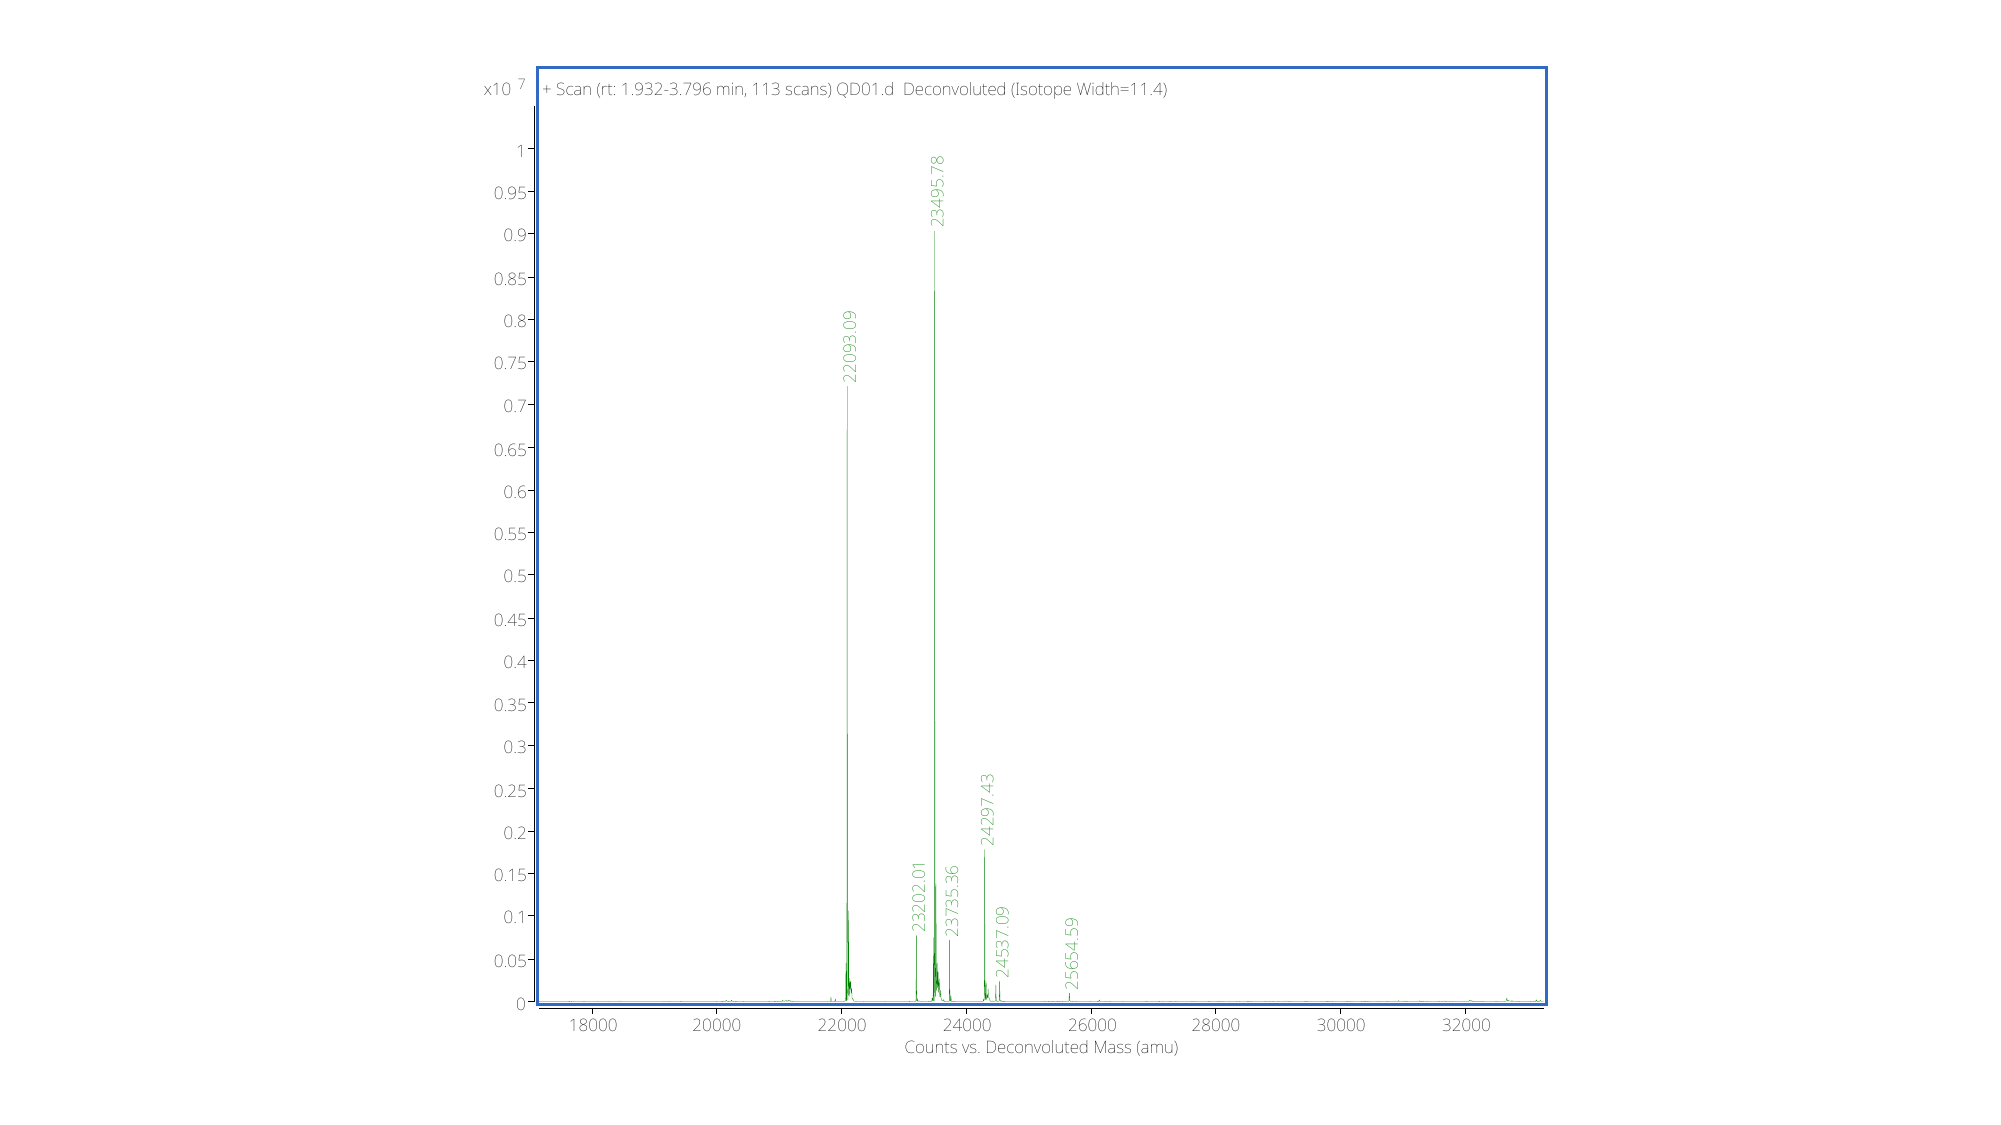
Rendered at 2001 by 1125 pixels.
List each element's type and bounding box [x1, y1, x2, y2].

picture [449, 65, 1550, 1060]
